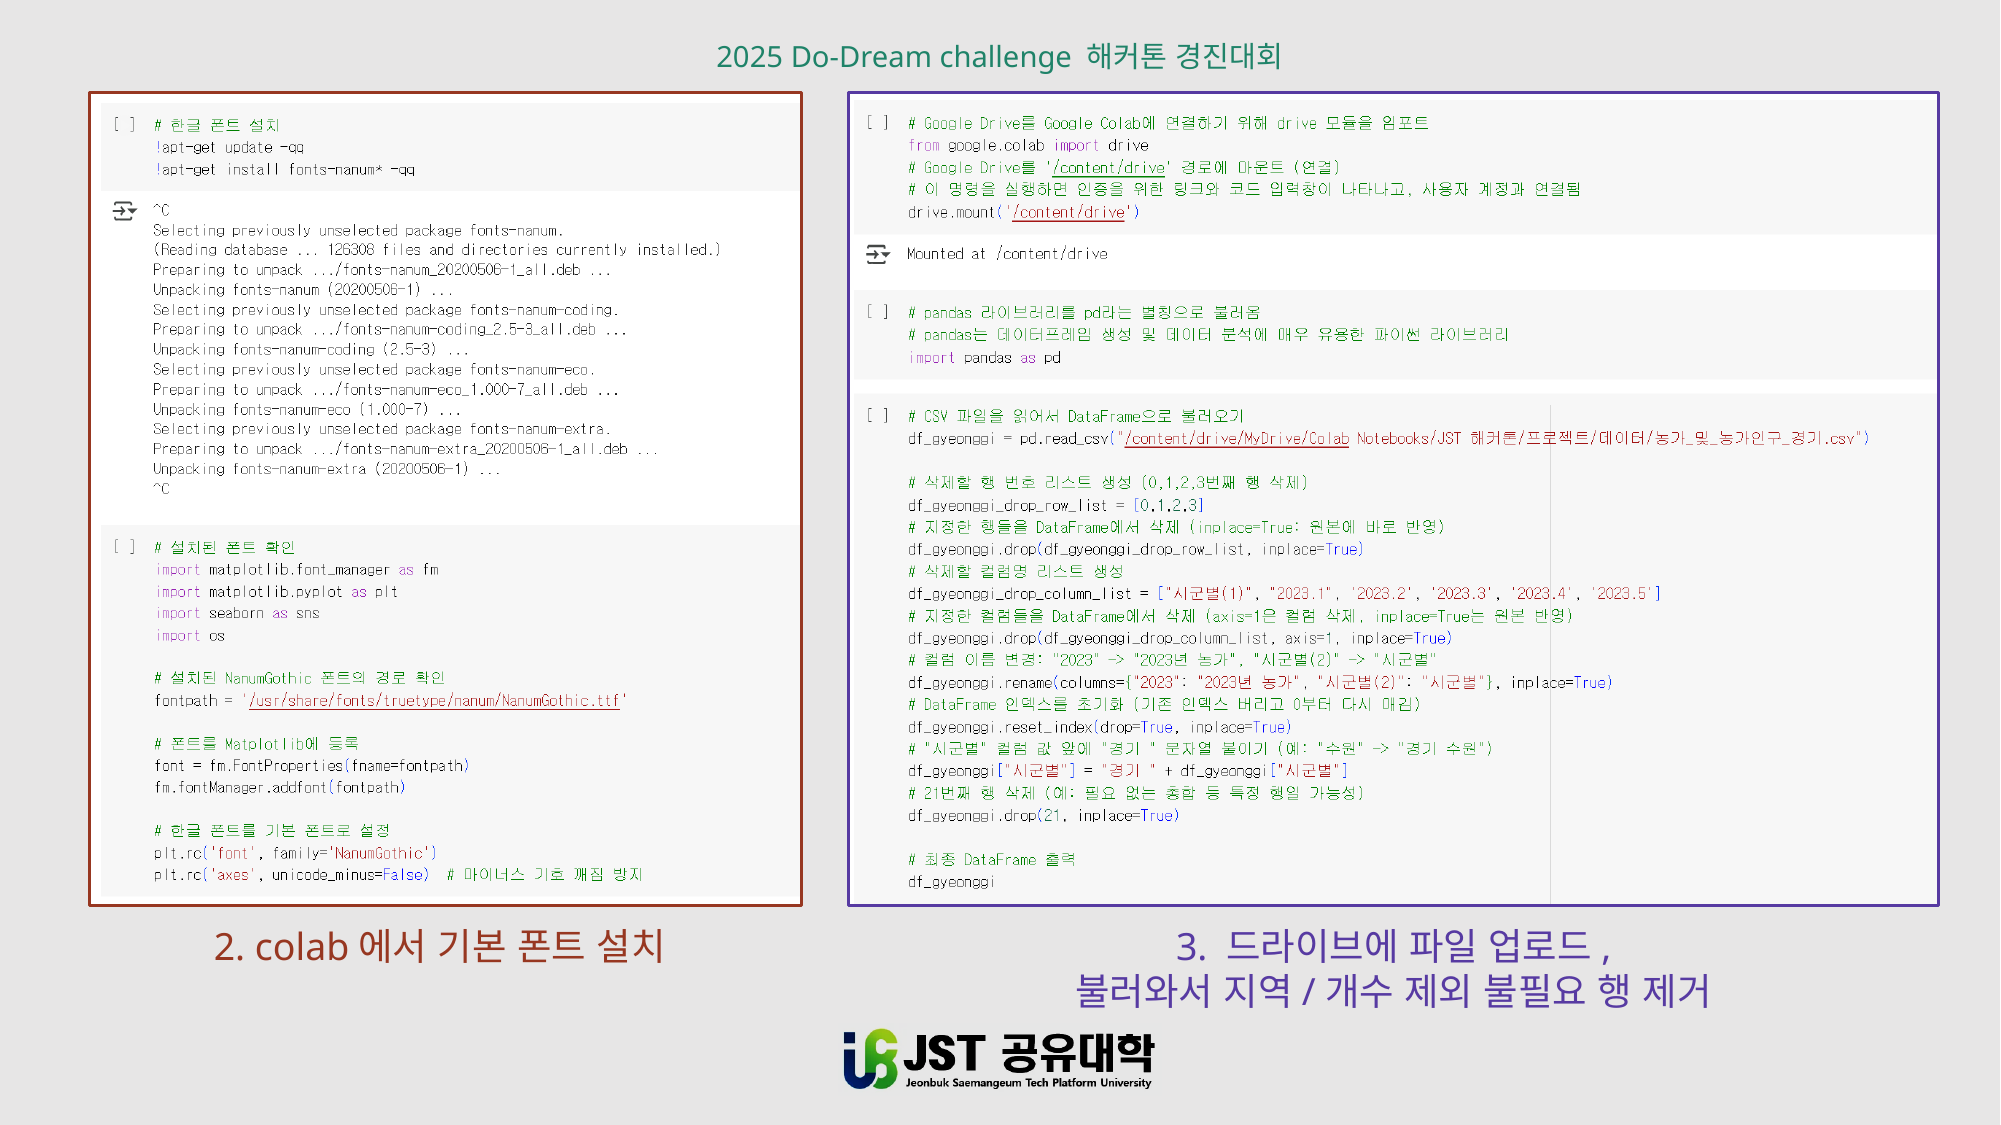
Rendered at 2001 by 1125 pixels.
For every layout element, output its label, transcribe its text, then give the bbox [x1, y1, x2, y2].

text_box 2. colab에서 기본 폰트 설치 [157, 915, 733, 976]
picture [850, 94, 1938, 905]
text_box 2025 Do-Dream challenge 해커톤 경진대회 [499, 31, 1501, 82]
picture [838, 1023, 1162, 1096]
picture [90, 94, 800, 904]
text_box 3. 드라이브에 파일 업로드, 불러와서 지역/개수 제외 불필요 행 제거 [952, 915, 1836, 1021]
